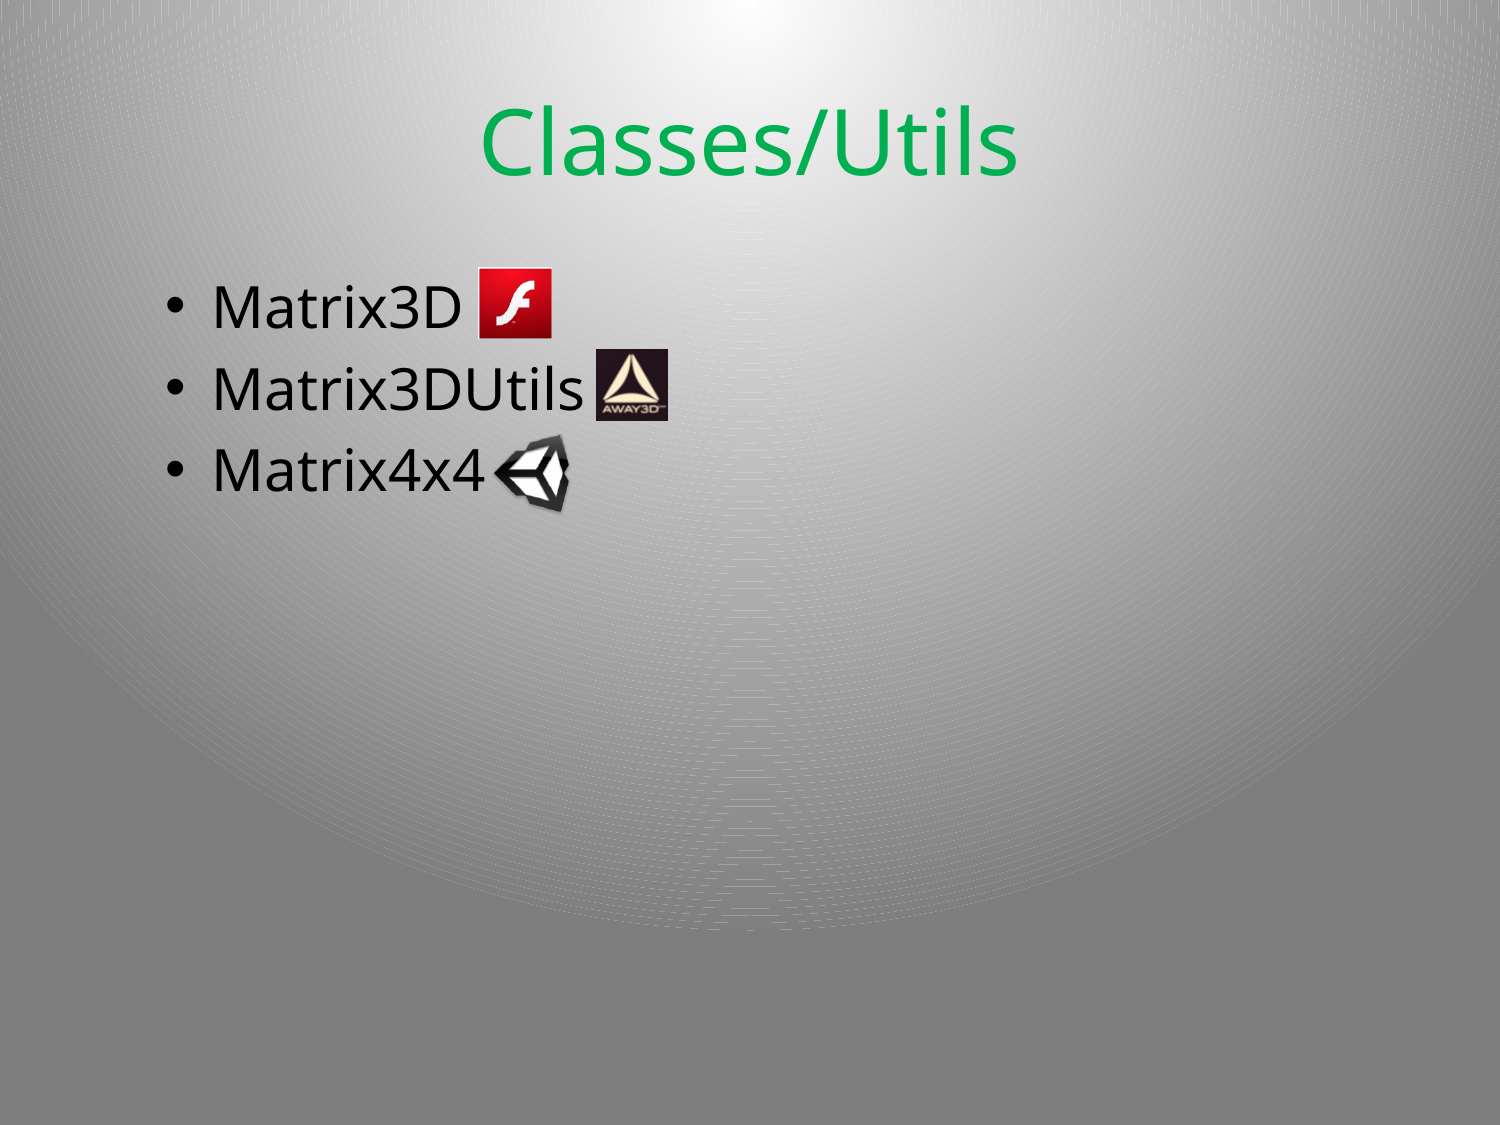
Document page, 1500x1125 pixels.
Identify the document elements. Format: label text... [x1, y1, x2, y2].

picture [596, 349, 668, 422]
list Matrix3D Matrix3DUtils Matrix4x4 [75, 262, 1425, 1005]
title Classes/Utils [75, 45, 1425, 233]
picture [489, 432, 573, 516]
picture [478, 267, 552, 340]
